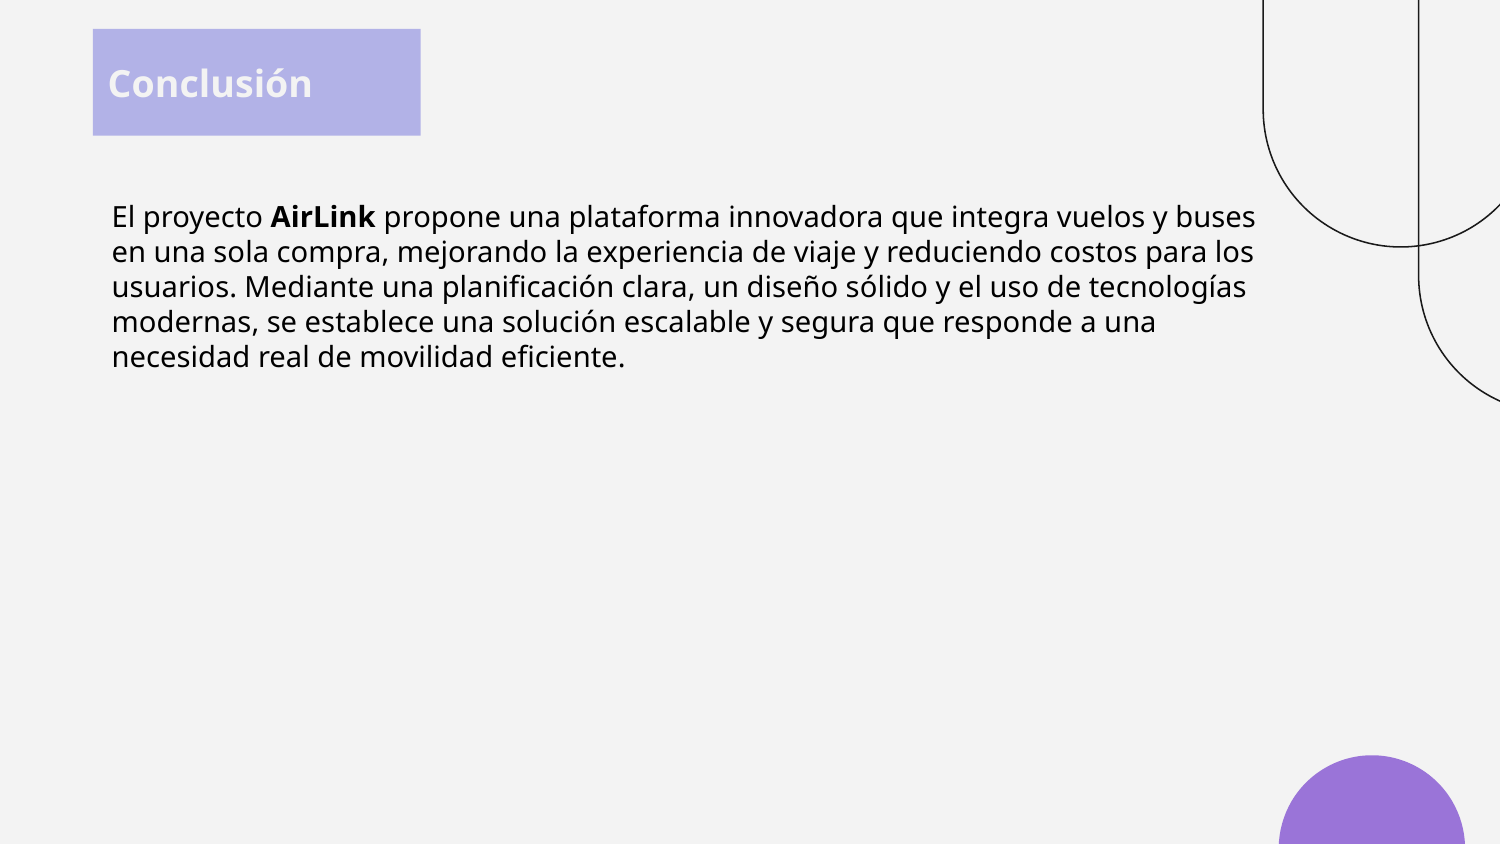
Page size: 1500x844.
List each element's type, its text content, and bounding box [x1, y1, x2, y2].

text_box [1262, 0, 1500, 414]
text_box El proyecto AirLink propone una plataforma innovadora que integra vuelos y buses en una sola compra, mejorando la experiencia de viaje y reduciendo costos para los usuarios. Mediante una planificación clara, un diseño sólido y el uso de tecnologías modernas, se establece una solución escalable y segura que responde a una necesidad real de movilidad eficiente. [96, 183, 1257, 389]
title Conclusión [92, 28, 421, 136]
text_box [1278, 755, 1465, 844]
